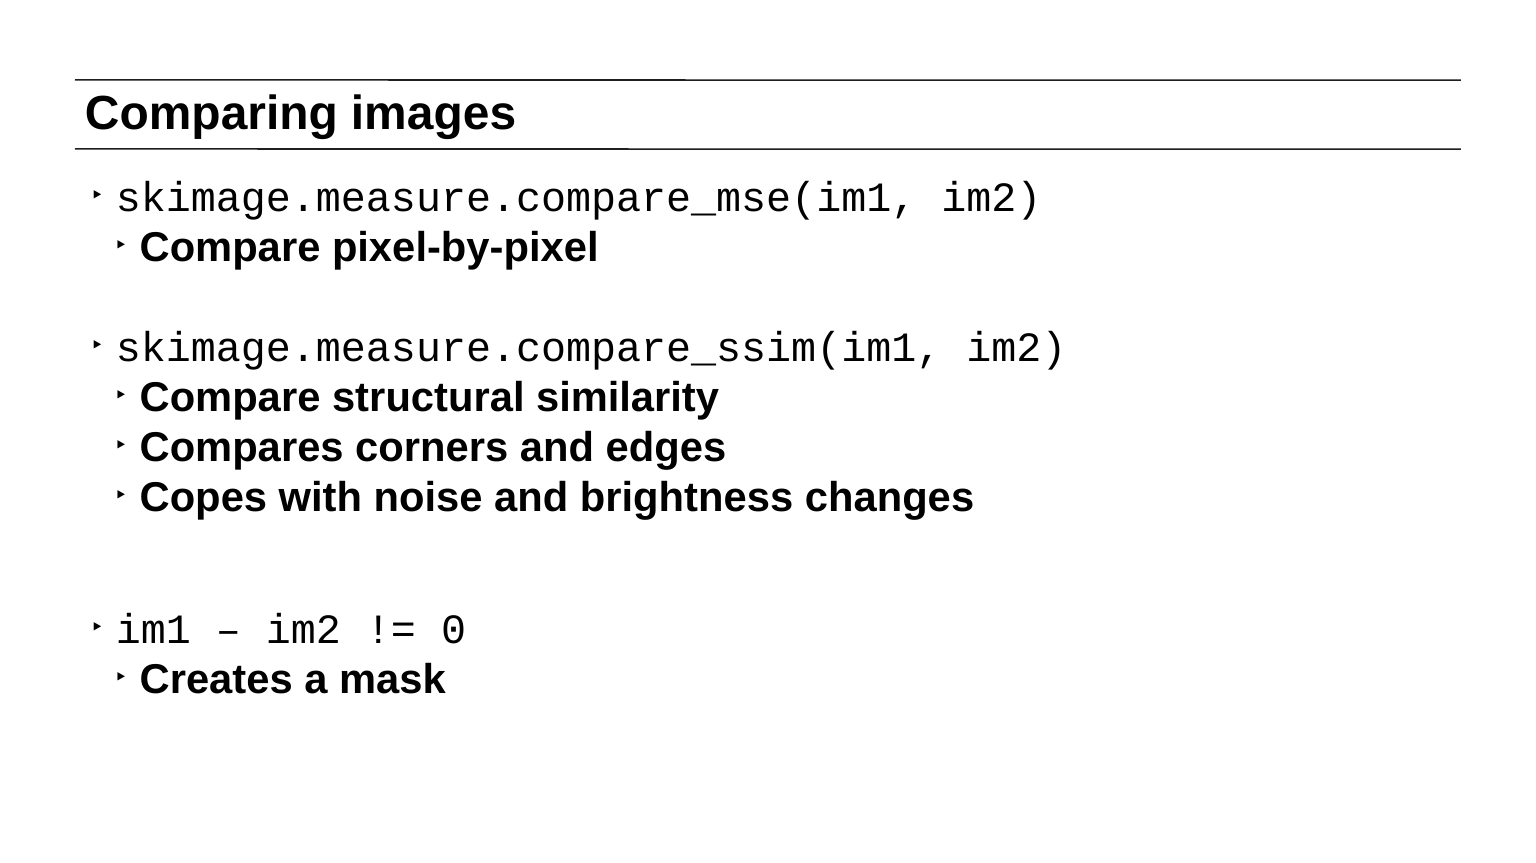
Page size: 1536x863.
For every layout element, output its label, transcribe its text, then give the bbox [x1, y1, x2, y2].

list skimage.measure.compare_mse(im1, im2) Compare pixel-by-pixel skimage.measure.compare_ssim(im1, im2) Compare structural similarity Compares corners and edges Copes with noise and brightness changes im1 – im2 != 0 Creates a mask [76, 160, 1460, 823]
title Comparing images [76, 82, 1369, 160]
